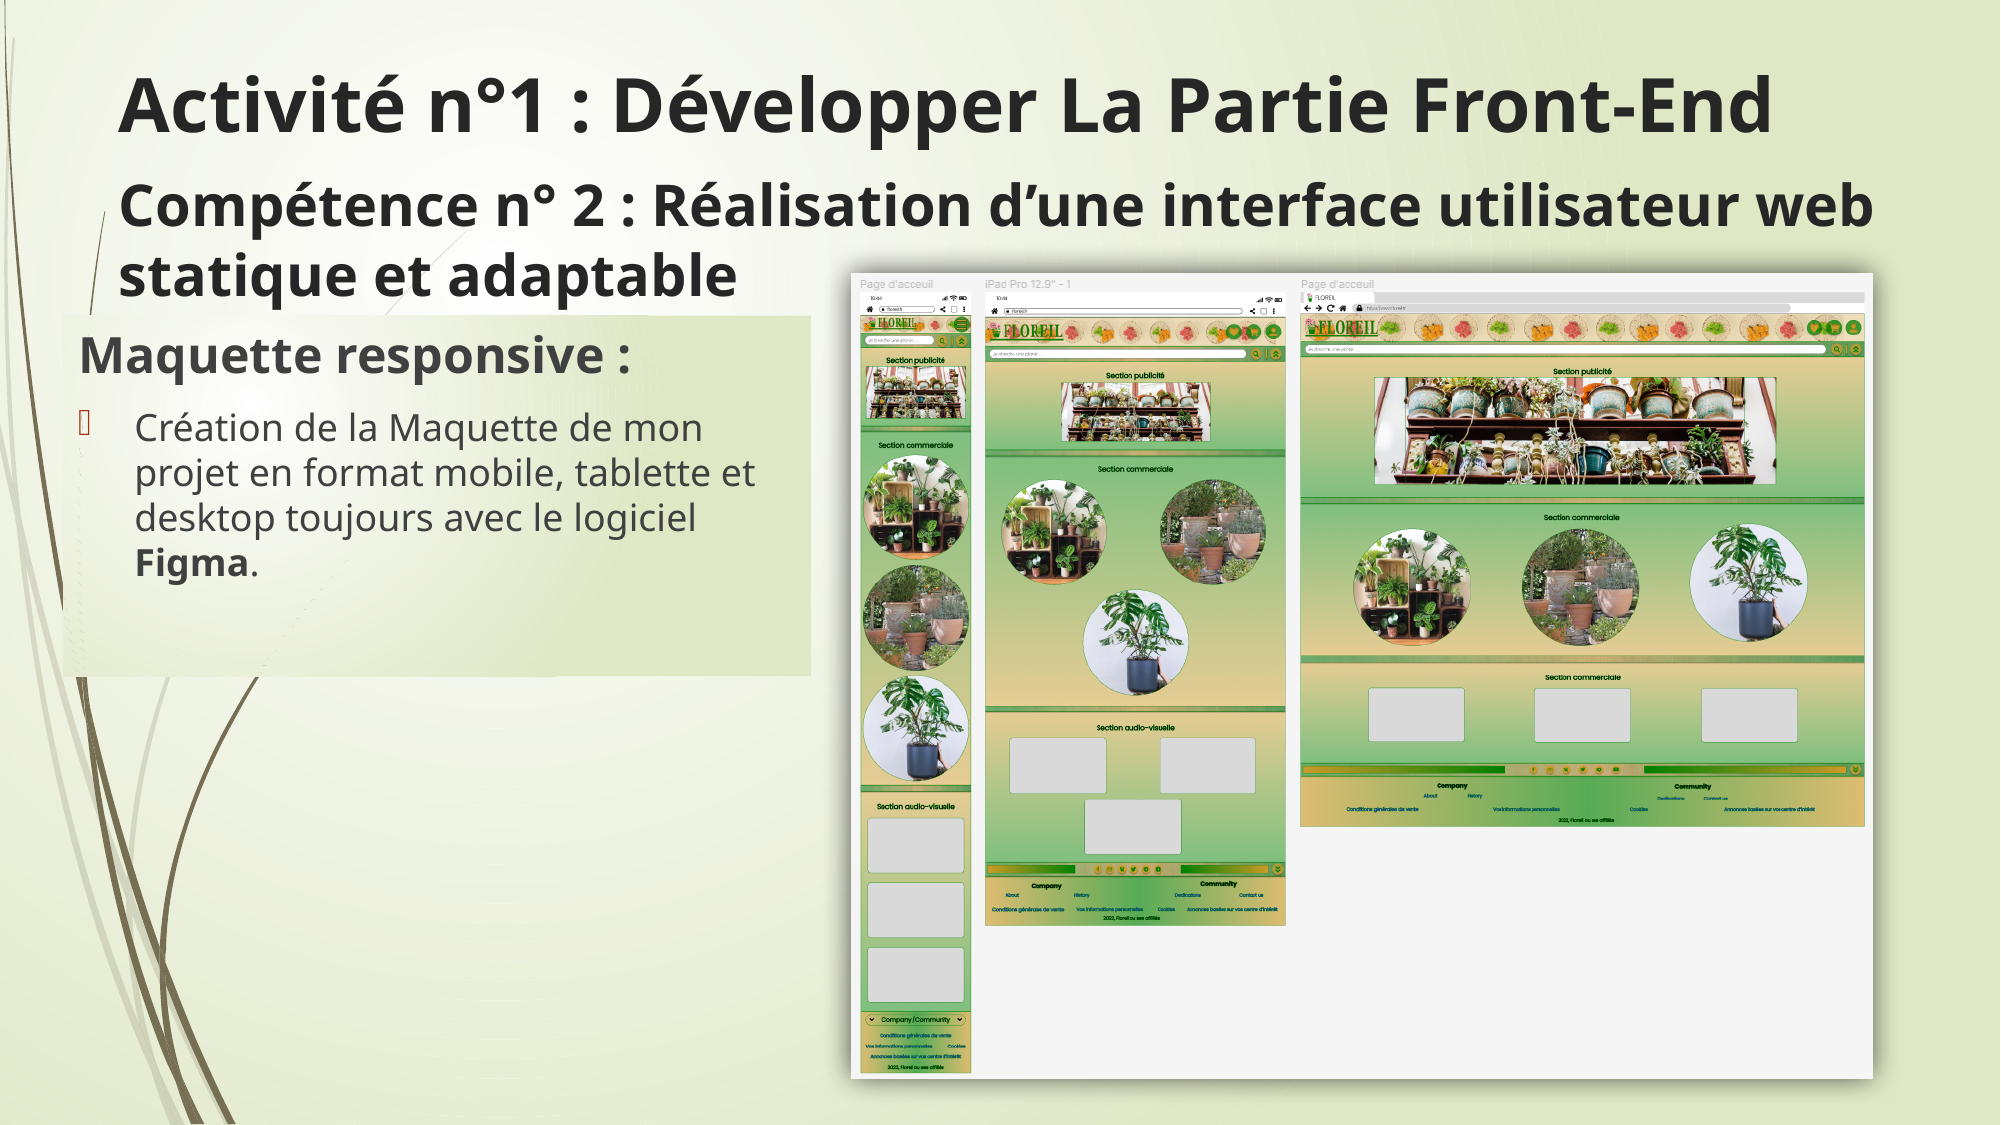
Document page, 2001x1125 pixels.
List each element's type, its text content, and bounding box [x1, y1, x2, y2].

title Activité n°1 : Développer La Partie Front-End [103, 49, 1896, 161]
picture [851, 273, 1873, 1079]
list Maquette responsive : Création de la Maquette de mon projet en format mobile, tablette et desktop toujours avec le logiciel Figma. [63, 315, 811, 677]
text_box Compétence n° 2 : Réalisation d’une interface utilisateur web statique et adaptable [103, 161, 1896, 316]
